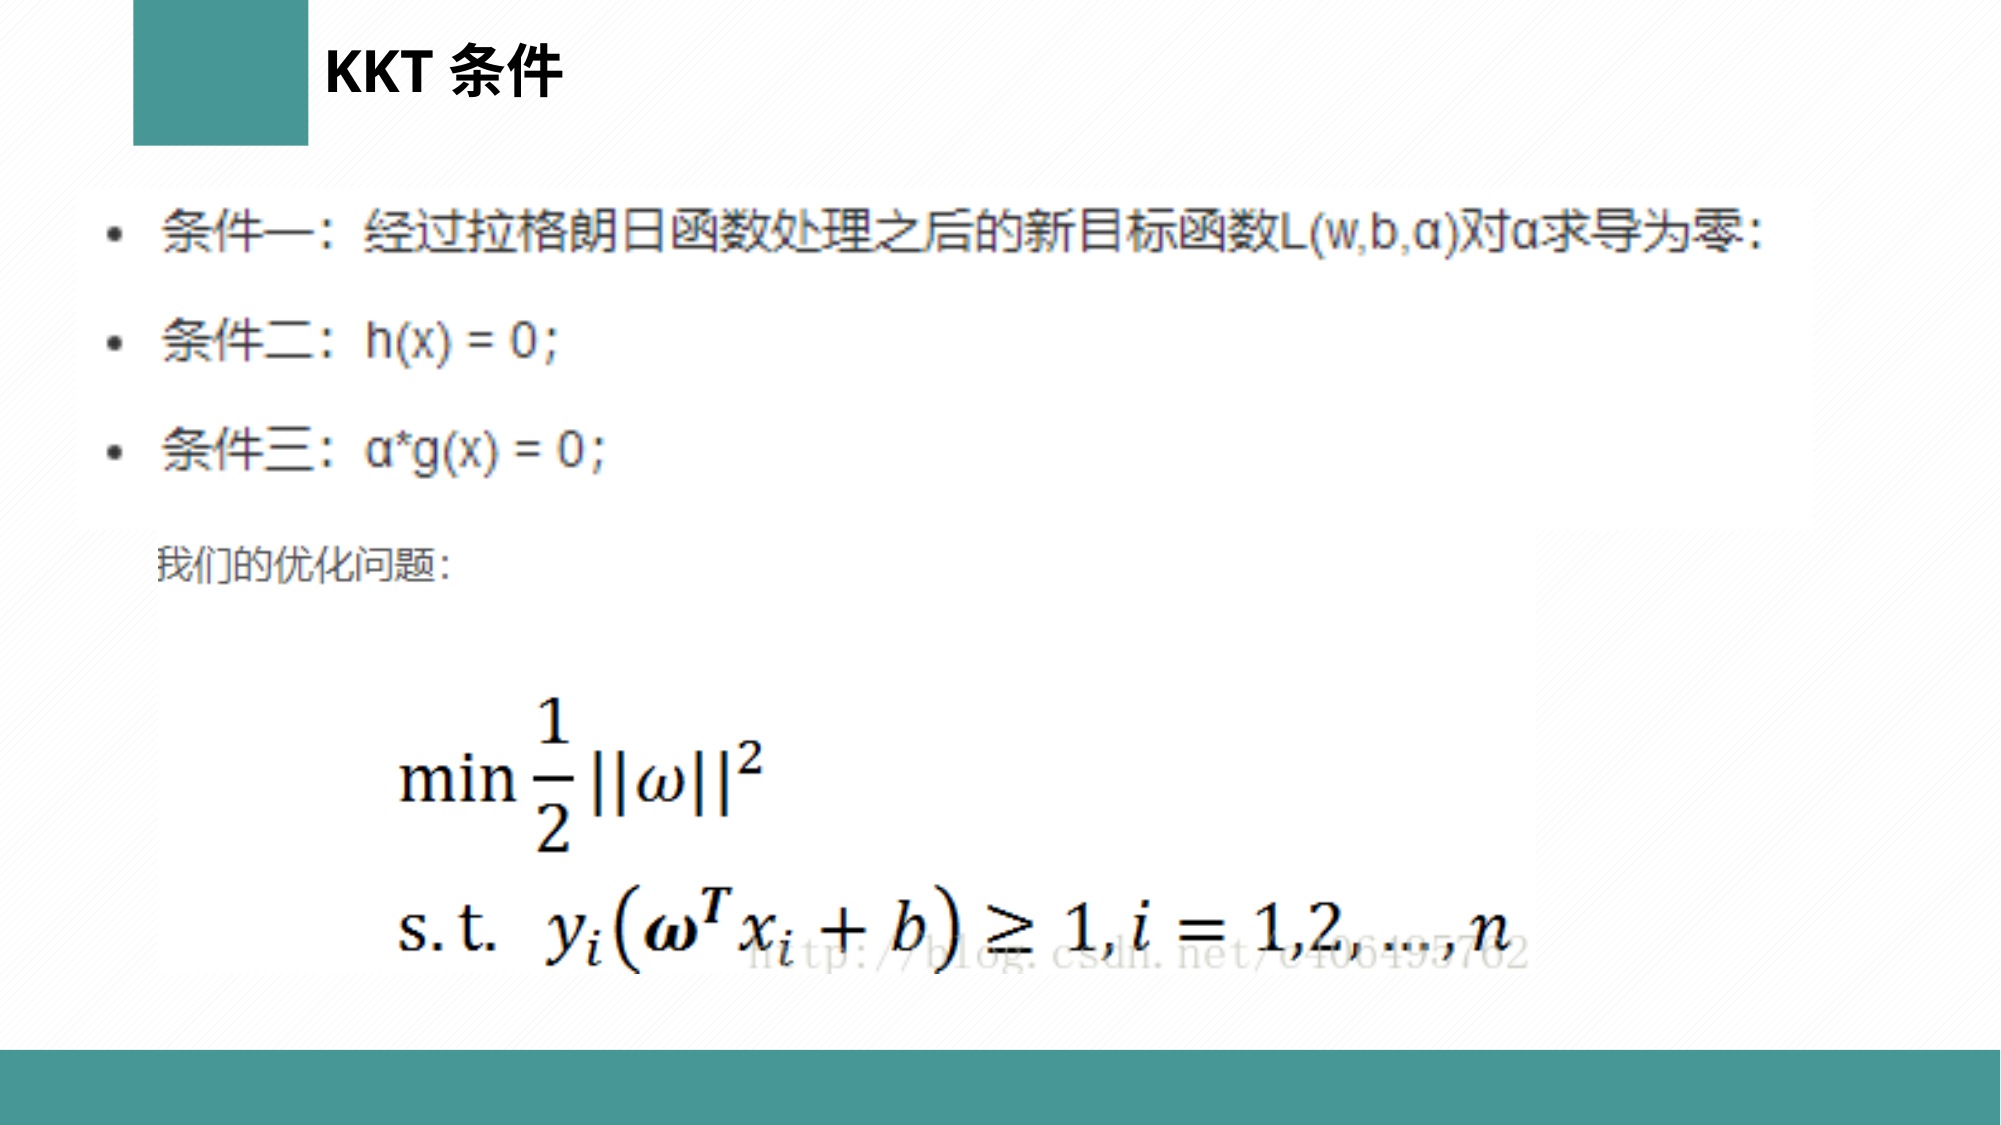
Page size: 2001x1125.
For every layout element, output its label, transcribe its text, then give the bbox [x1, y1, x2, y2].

list KKT条件 [308, 34, 1087, 105]
picture [76, 188, 1813, 974]
